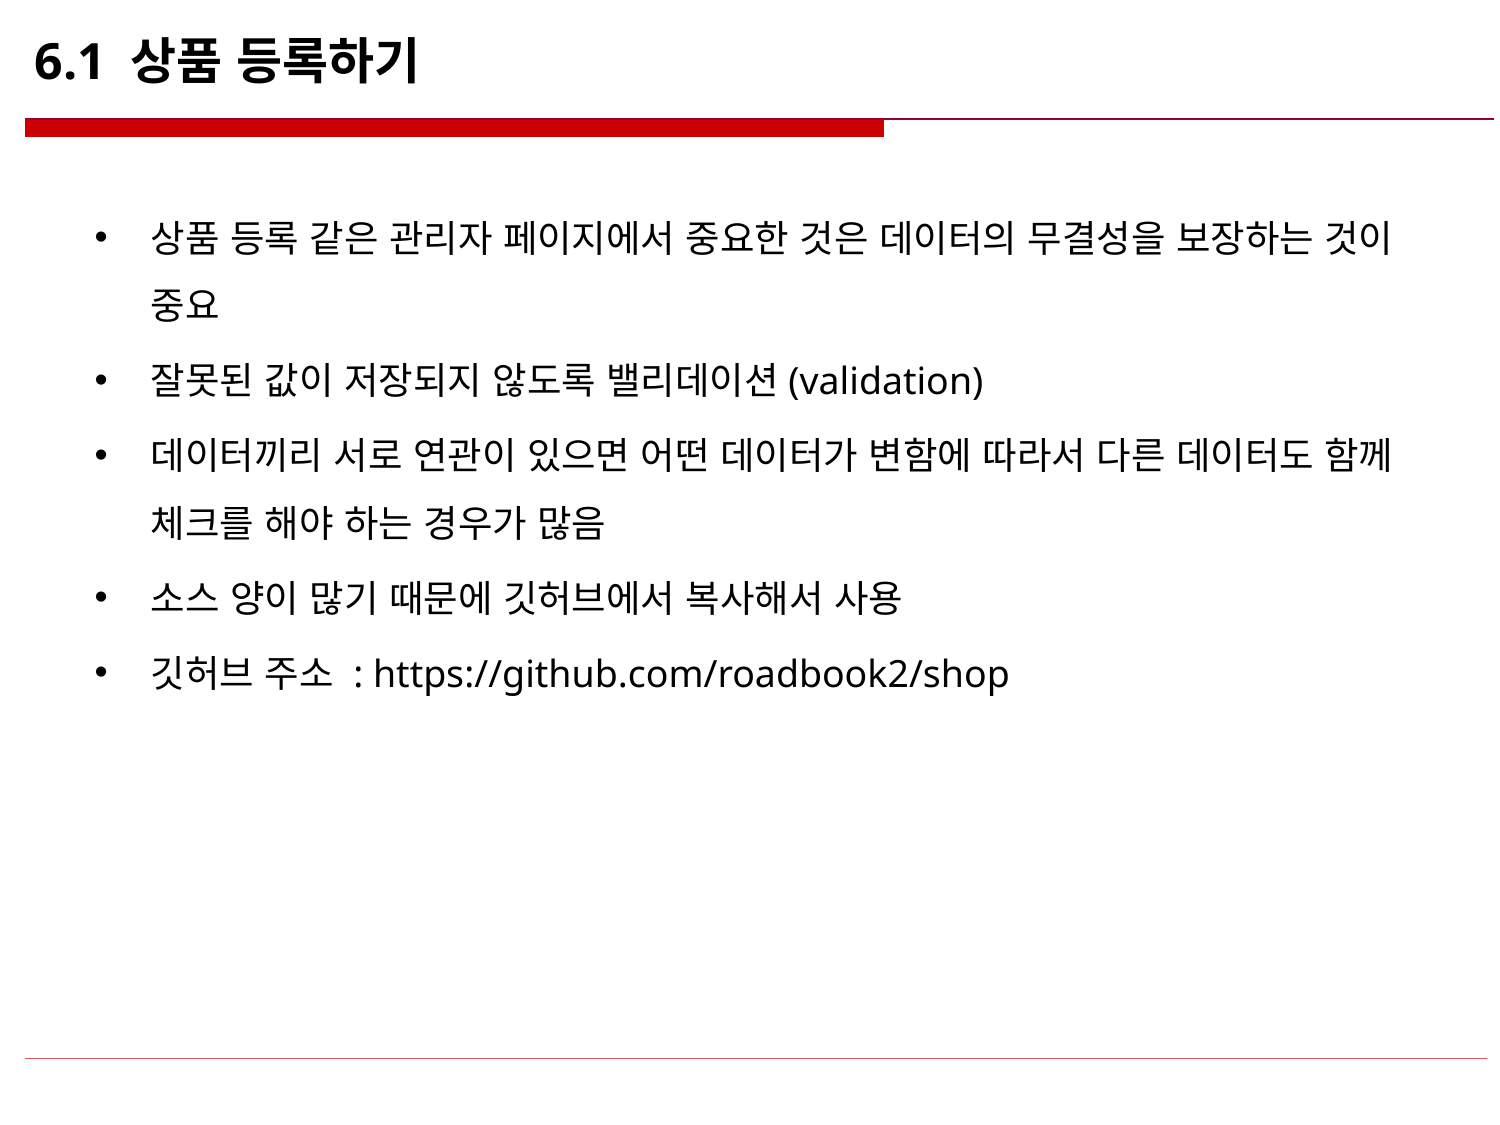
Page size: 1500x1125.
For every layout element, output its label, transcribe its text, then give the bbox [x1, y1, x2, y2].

title 6.1 상품 등록하기 [19, 23, 1370, 96]
text_box 상품 등록 같은 관리자 페이지에서 중요한 것은 데이터의 무결성을 보장하는 것이 중요 잘못된 값이 저장되지 않도록 밸리데이션(validation) 데이터끼리 서로 연관이 있으면 어떤 데이터가 변함에 따라서 다른 데이터도 함께 체크를 해야 하는 경우가 많음 소스 양이 많기 때문에 깃허브에서 복사해서 사용 깃허브 주소 : https://github.com/roadbook2/shop [79, 184, 1430, 776]
